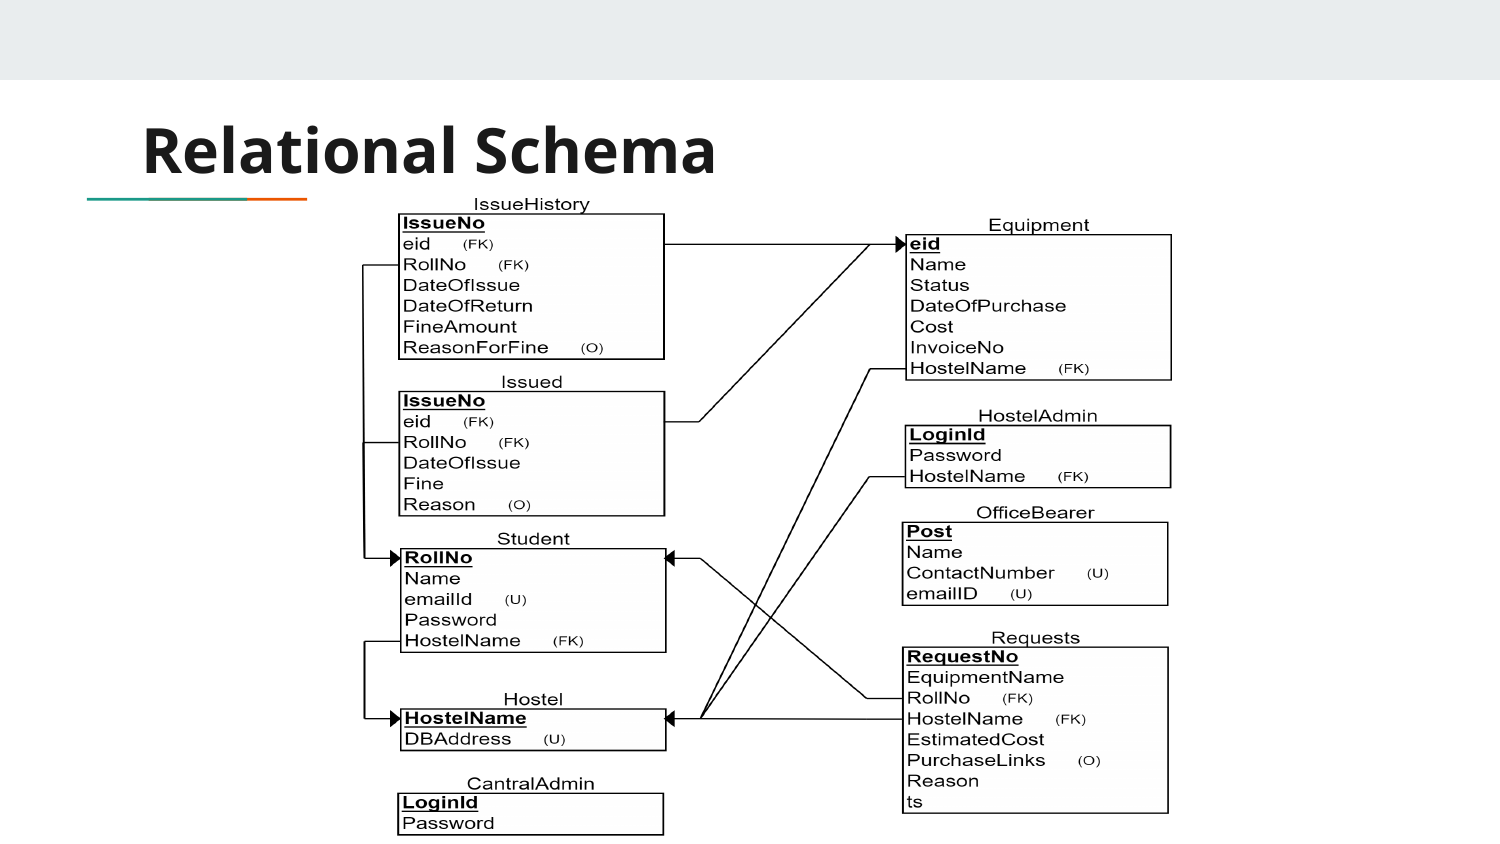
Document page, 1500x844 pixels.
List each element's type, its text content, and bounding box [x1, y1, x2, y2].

picture [317, 183, 1183, 844]
title Relational Schema [126, 96, 1388, 184]
